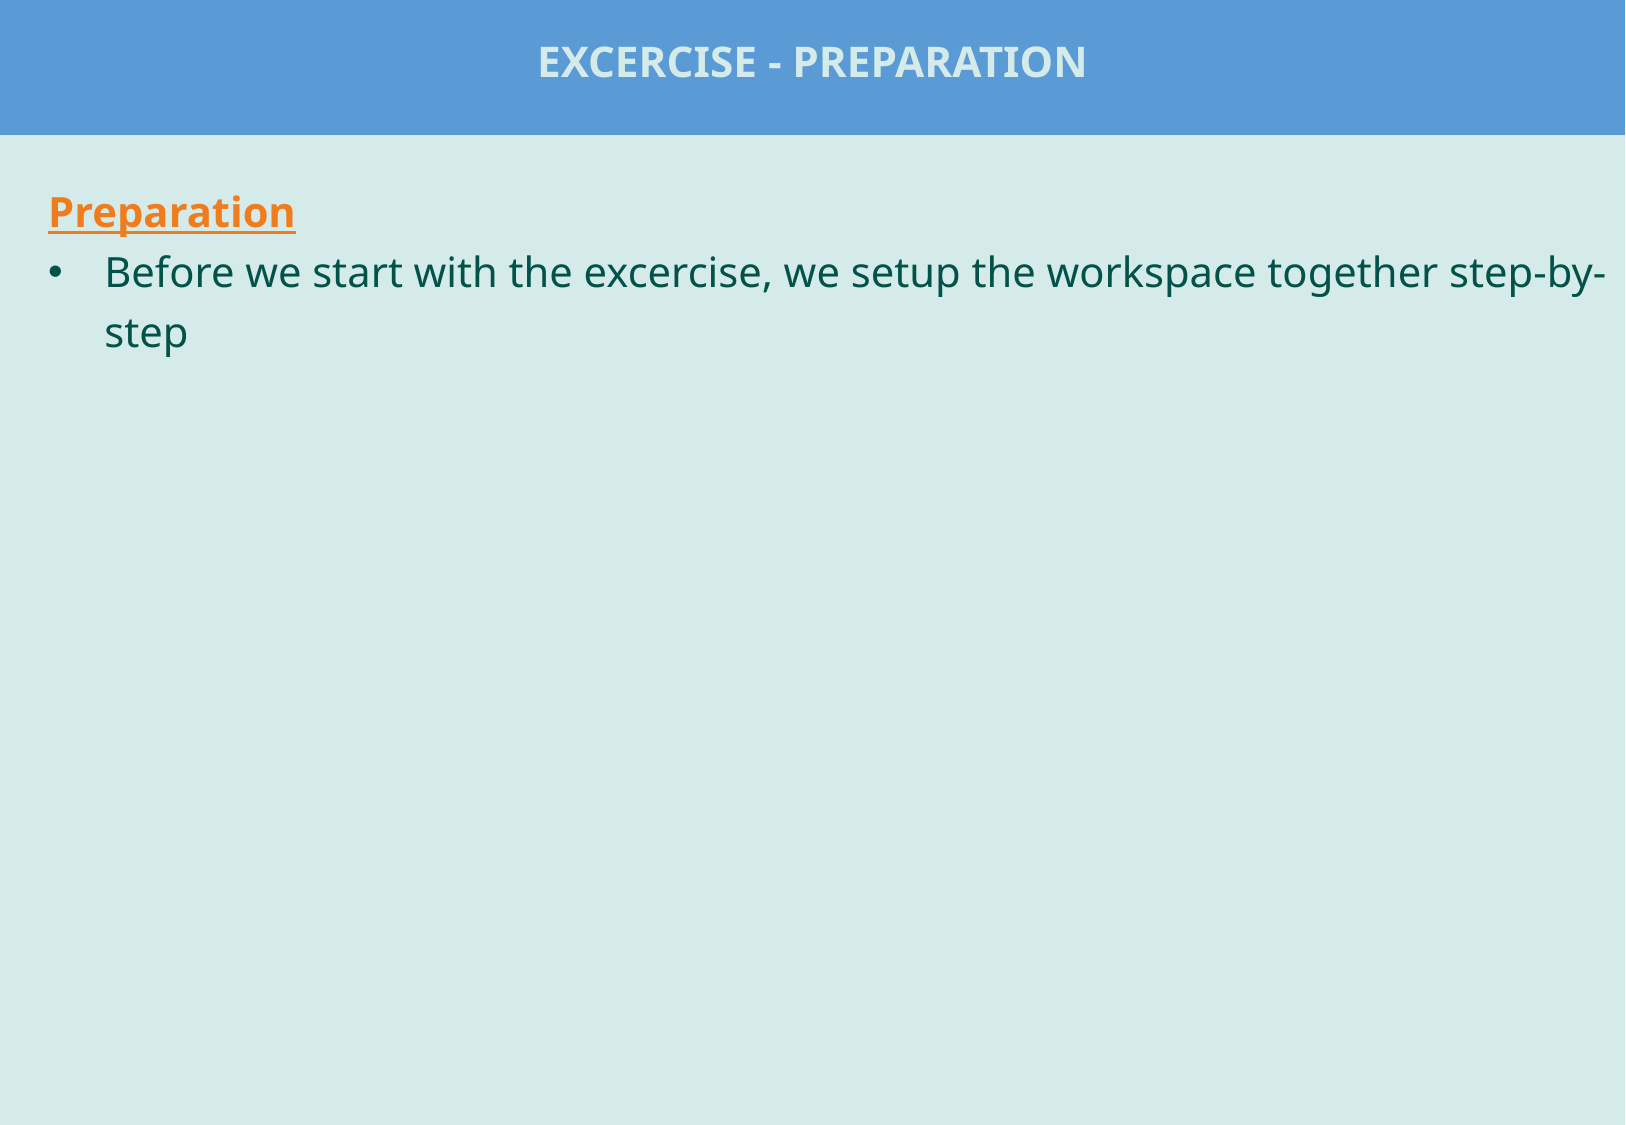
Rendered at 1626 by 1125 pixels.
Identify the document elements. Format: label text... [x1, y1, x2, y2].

text_box [0, 127, 1625, 136]
title Excercise - Preparation [0, 0, 1625, 127]
text_box Preparation Before we start with the excercise, we setup the workspace together step-by-step [33, 168, 1625, 423]
